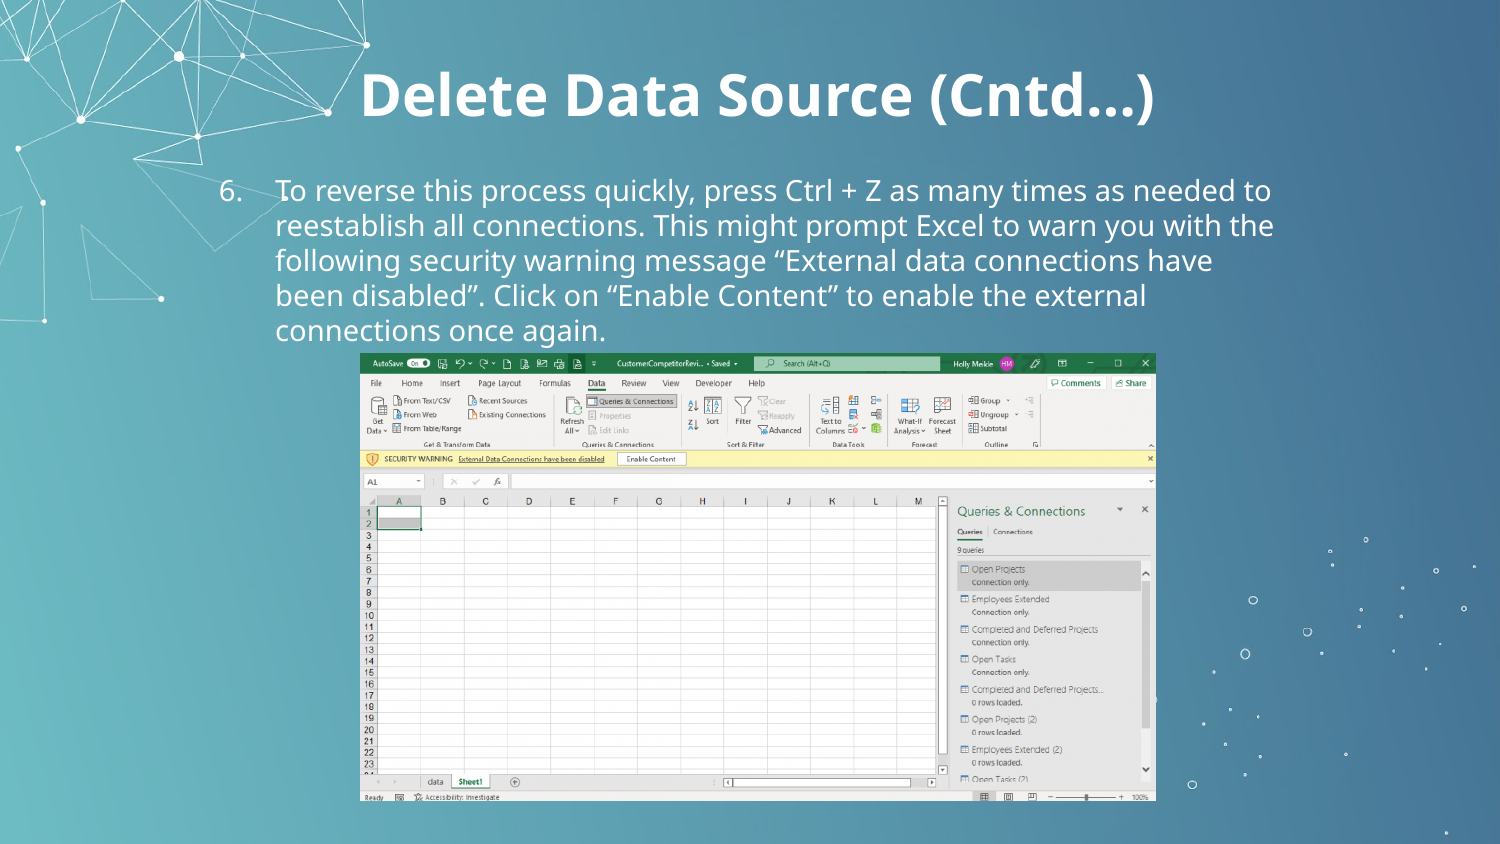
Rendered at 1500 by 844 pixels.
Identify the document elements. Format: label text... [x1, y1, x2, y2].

title Delete Data Source (Cntd…) [322, 42, 1178, 157]
picture [0, 0, 1500, 844]
text_box To reverse this process quickly, press Ctrl + Z as many times as needed to reestablish all connections. This might prompt Excel to warn you with the following security warning message “External data connections have been disabled”. Click on “Enable Content” to enable the external connections once again. [203, 157, 1296, 317]
